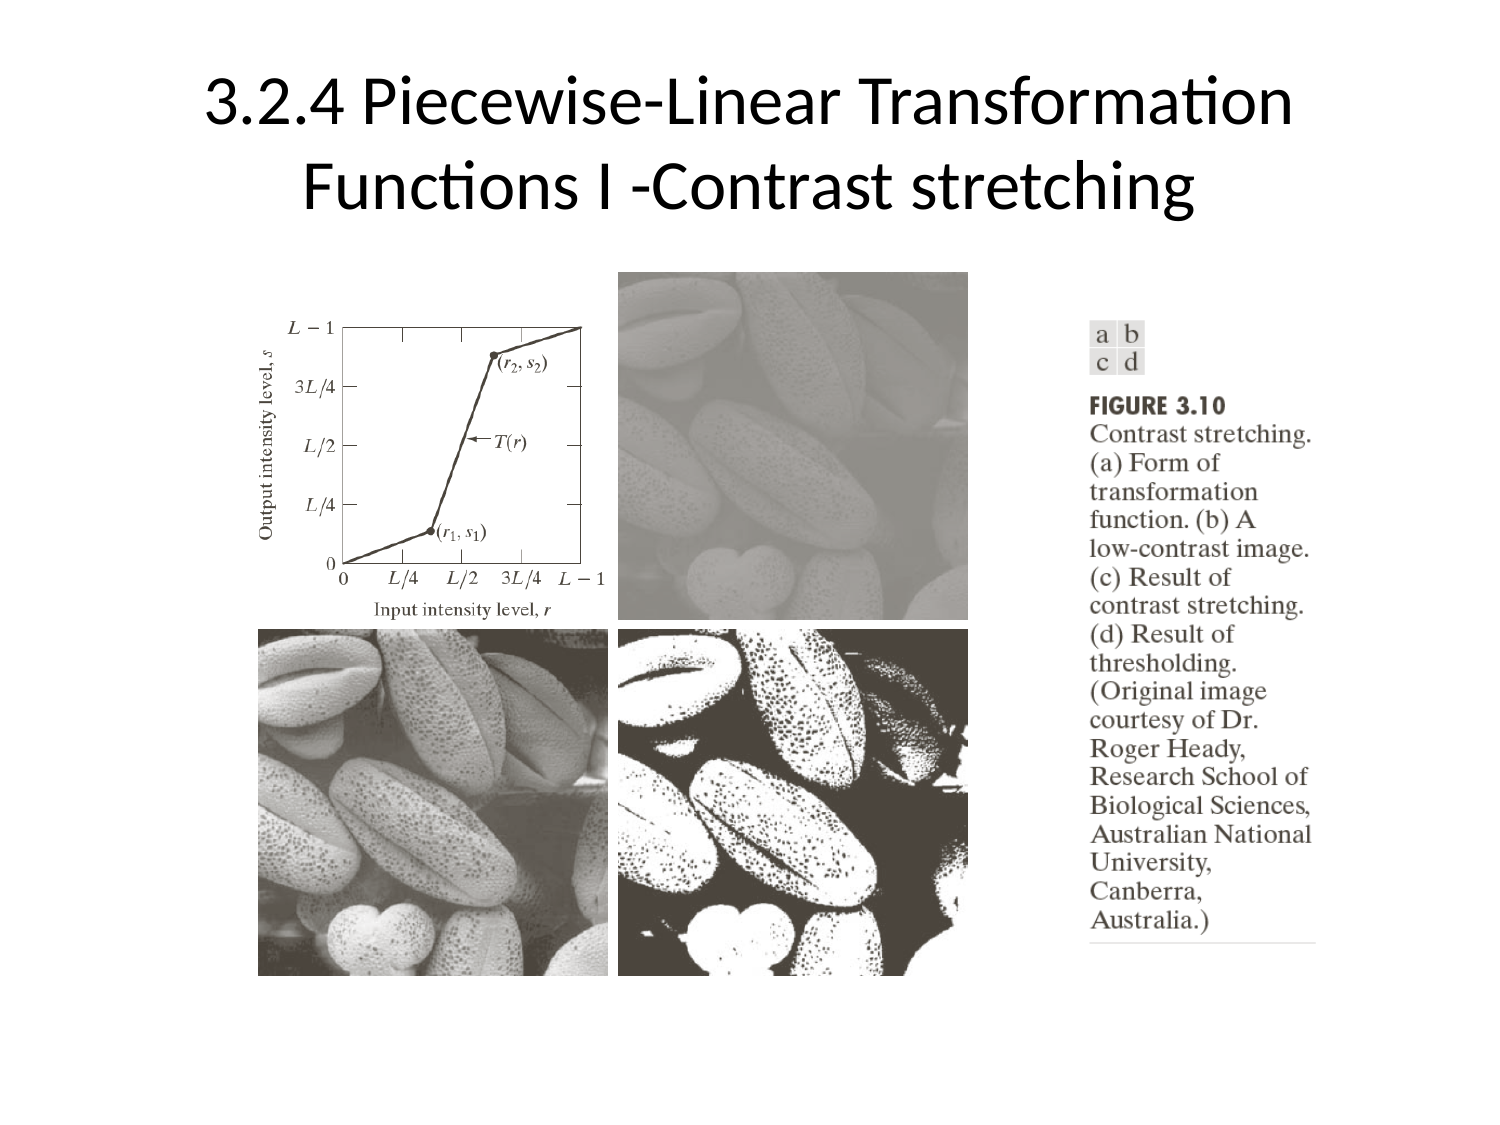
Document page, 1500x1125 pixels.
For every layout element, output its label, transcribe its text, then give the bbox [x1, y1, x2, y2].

picture [253, 266, 969, 977]
picture [1082, 315, 1318, 949]
title 3.2.4 Piecewise-Linear Transformation Functions I -Contrast stretching [75, 45, 1425, 233]
